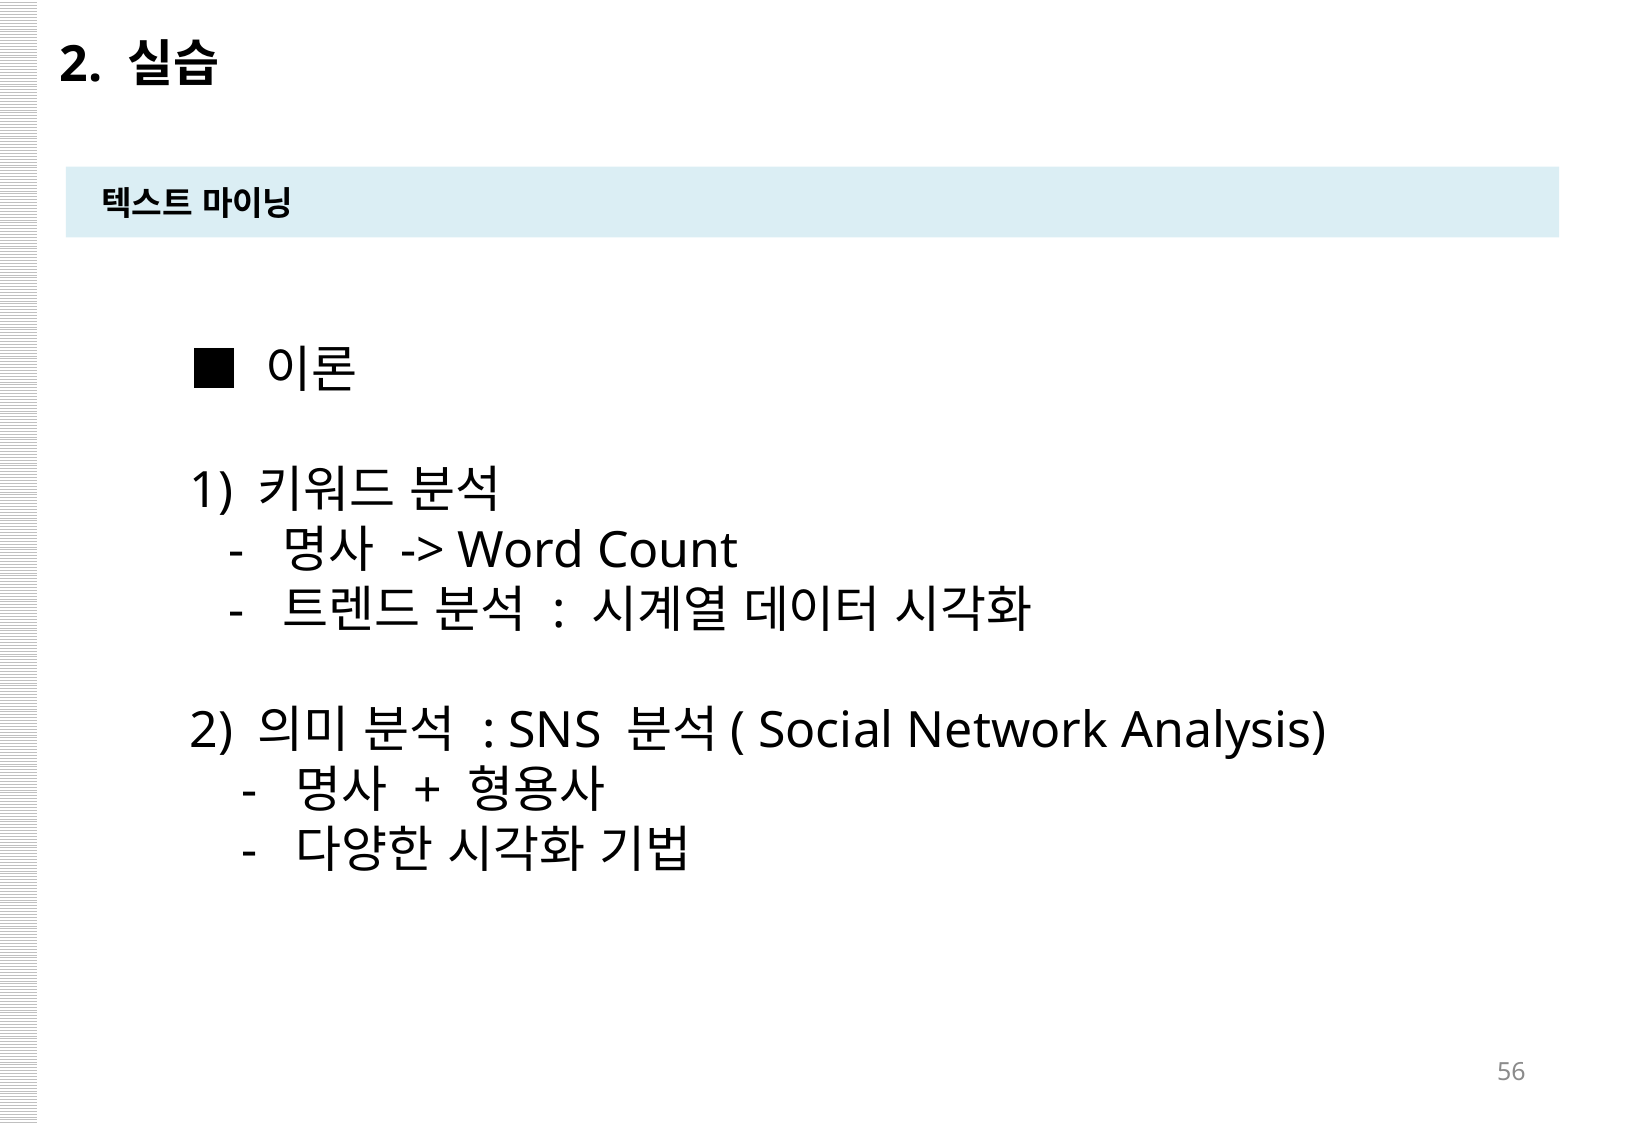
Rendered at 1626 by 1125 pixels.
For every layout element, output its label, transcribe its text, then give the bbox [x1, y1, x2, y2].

text_box 텍스트 마이닝 [65, 166, 1560, 238]
text_box ■ 이론 1) 키워드 분석 - 명사 -> Word Count - 트렌드 분석 : 시계열 데이터 시각화 2) 의미 분석 : SNS 분석( Social Network Analysis) - 명사 + 형용사 - 다양한 시각화 기법 [174, 330, 1508, 886]
text_box 2. 실습 [44, 23, 1508, 114]
